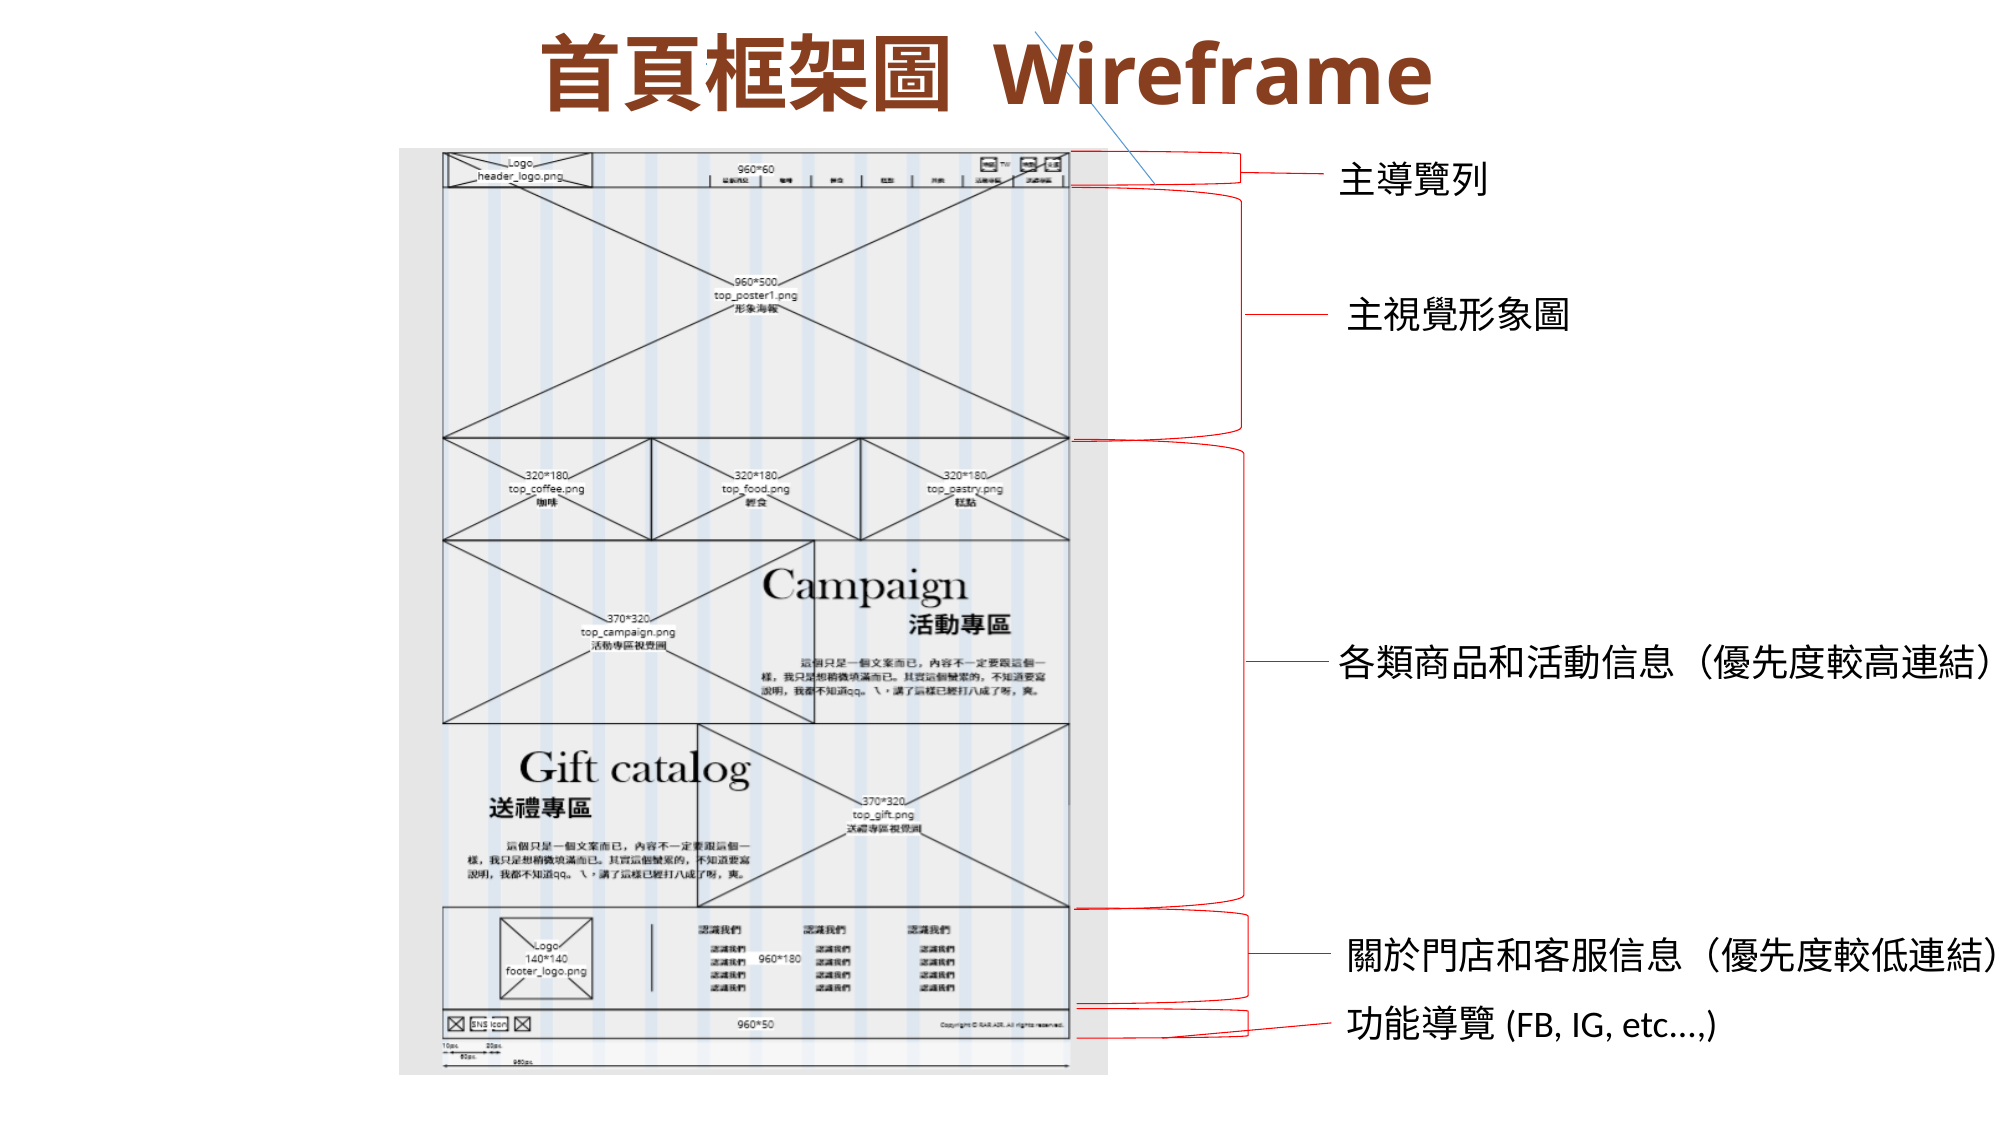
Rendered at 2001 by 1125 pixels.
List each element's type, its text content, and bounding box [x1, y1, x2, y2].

text_box 主導覽列 [1324, 148, 1824, 209]
text_box [1108, 150, 1154, 186]
text_box [1108, 907, 1249, 1005]
text_box 首頁框架圖 Wireframe [523, 13, 2000, 129]
text_box 主視覺形象圖 [1331, 284, 1832, 344]
picture [399, 148, 1108, 1075]
text_box 各類商品和活動信息（優先度較高連結） [1323, 631, 2000, 691]
text_box [1108, 1008, 1249, 1039]
text_box [1108, 187, 1242, 440]
text_box [1130, 150, 1242, 186]
text_box 功能導覽(FB, IG, etc...,) [1331, 993, 1832, 1053]
text_box 關於門店和客服信息（優先度較低連結） [1331, 925, 2000, 985]
text_box [1108, 439, 1245, 908]
